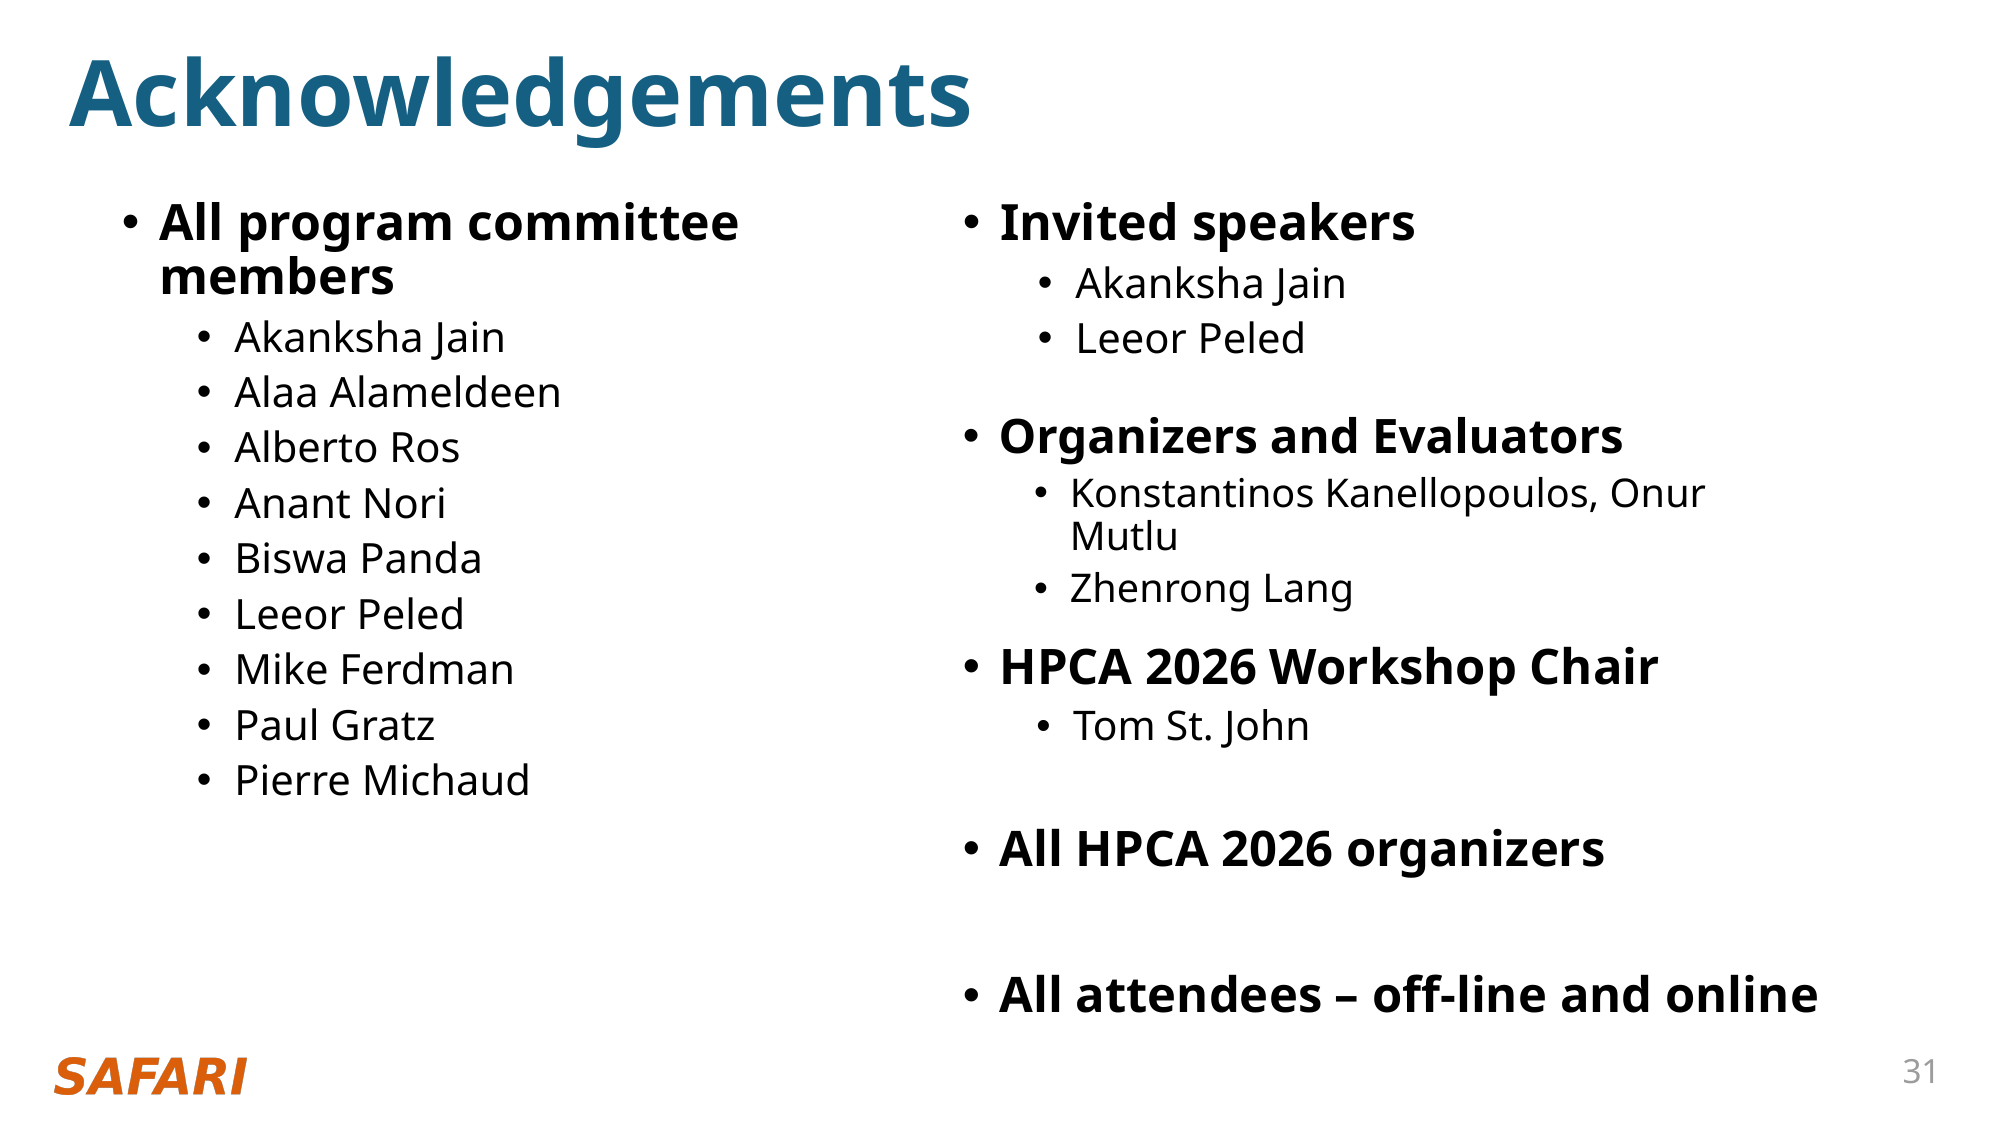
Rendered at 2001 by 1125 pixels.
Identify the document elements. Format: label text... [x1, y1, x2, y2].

text_box Organizers and Evaluators Konstantinos Kanellopoulos, Onur Mutlu Zhenrong Lang [947, 404, 1842, 620]
list All program committee members Akanksha Jain Alaa Alameldeen Alberto Ros Anant Nori Biswa Panda Leeor Peled Mike Ferdman Paul Gratz Pierre Michaud [106, 190, 886, 1021]
title Acknowledgements [54, 27, 1956, 166]
picture [54, 1057, 247, 1095]
text_box Invited speakers Akanksha Jain Leeor Peled [947, 190, 1842, 404]
text_box HPCA 2026 Workshop Chair Tom St. John All HPCA 2026 organizers All attendees – off-line and online [947, 634, 1910, 1033]
slide_number 31 [1800, 1042, 1956, 1103]
